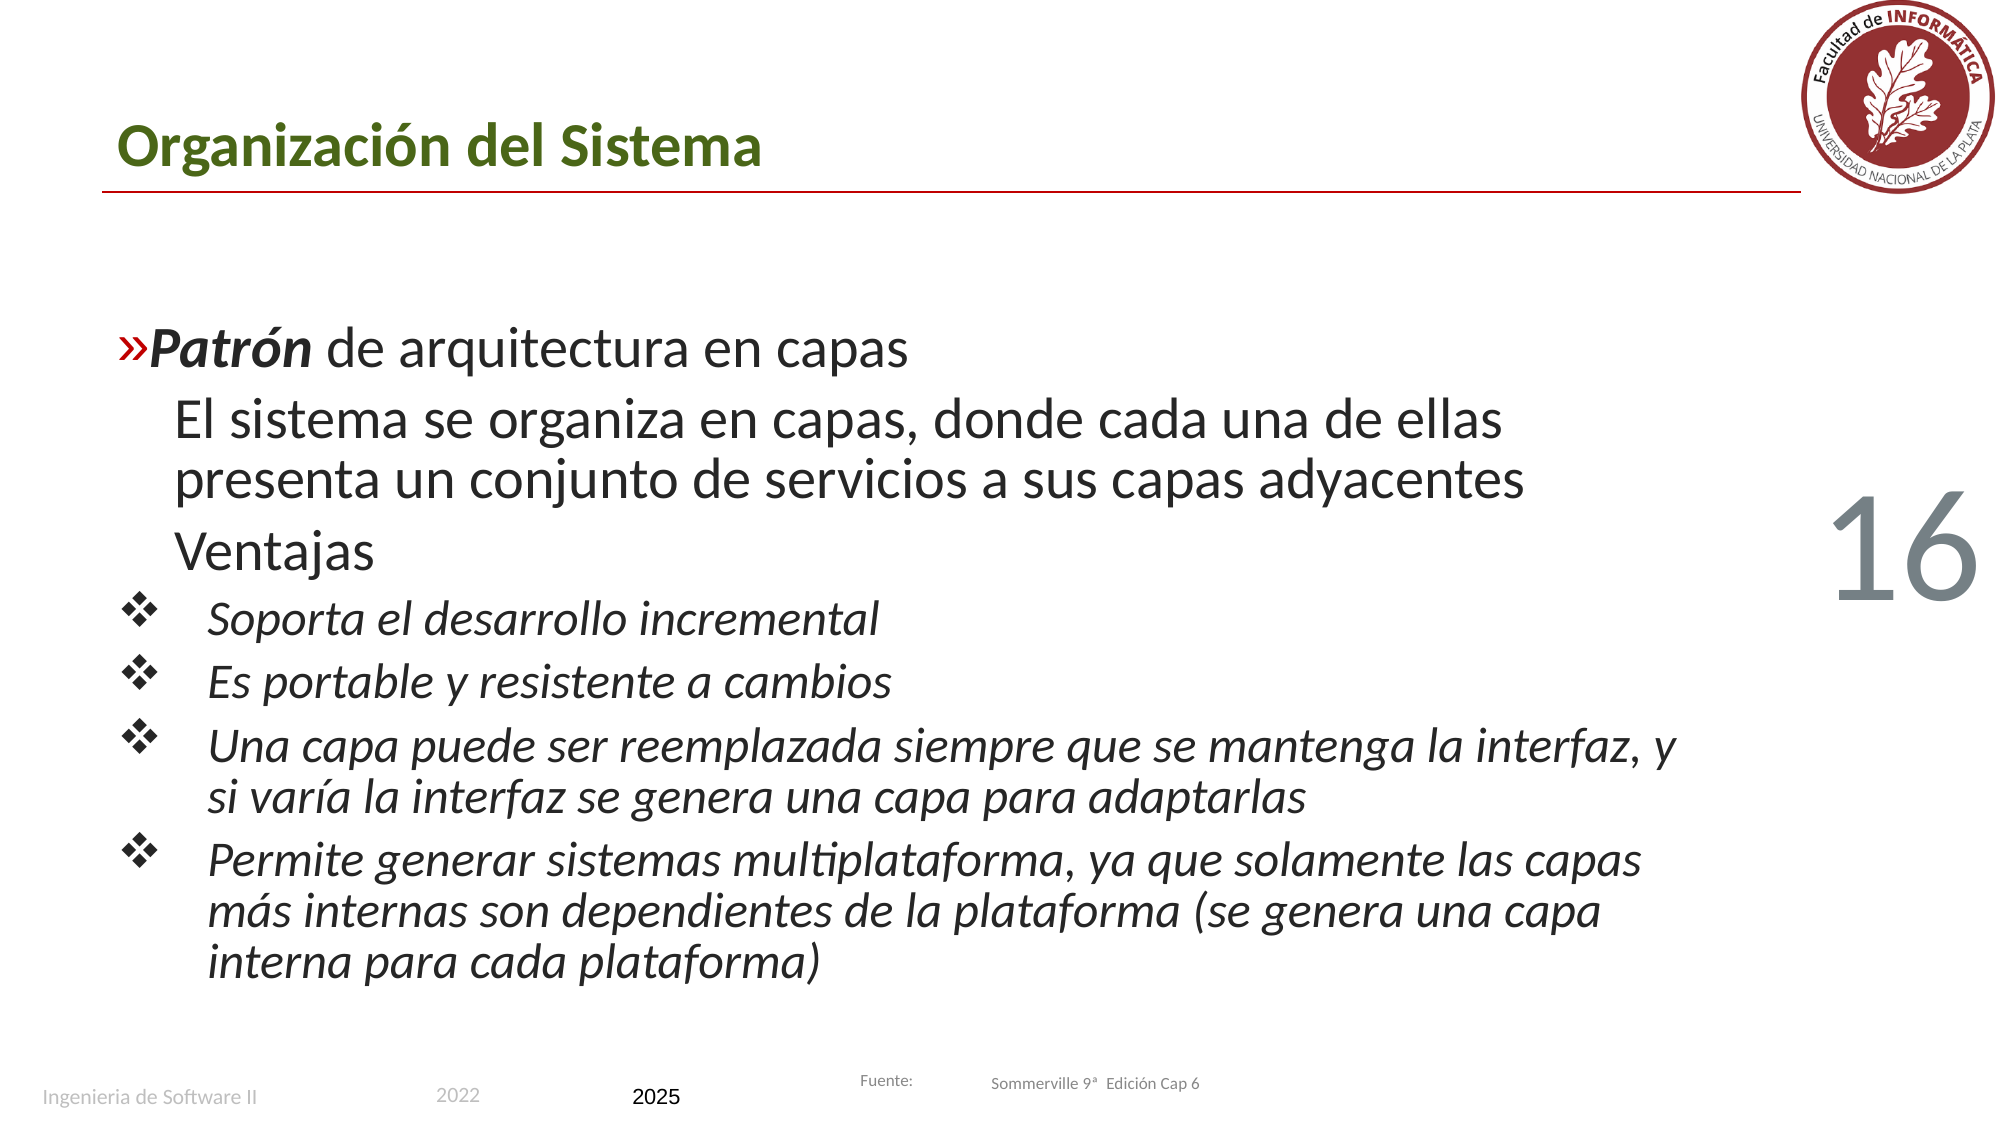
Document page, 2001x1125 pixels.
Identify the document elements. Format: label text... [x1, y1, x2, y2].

list Sommerville 9ª Edición Cap 6 [976, 1067, 1332, 1118]
footer Ingenieria de Software II [27, 1075, 382, 1111]
title Organización del Sistema [102, 54, 1790, 240]
picture [1801, 0, 2000, 195]
list Patrón de arquitectura en capas El sistema se organiza en capas, donde cada una de ellas presenta un conjunto de servicios a sus capas adyacentes Ventajas Soporta el desarrollo incremental Es portable y resistente a cambios Una capa puede ser reemplazada siempre que se mantenga la interfaz, y si varía la interfaz se genera una capa para adaptarlas Permite generar sistemas multiplataforma, ya que solamente las capas más internas son dependientes de la plataforma (se genera una capa interna para cada plataforma) [102, 312, 1709, 1047]
slide_number 2022 [421, 1073, 557, 1116]
slide_number 16 [1709, 467, 1998, 640]
